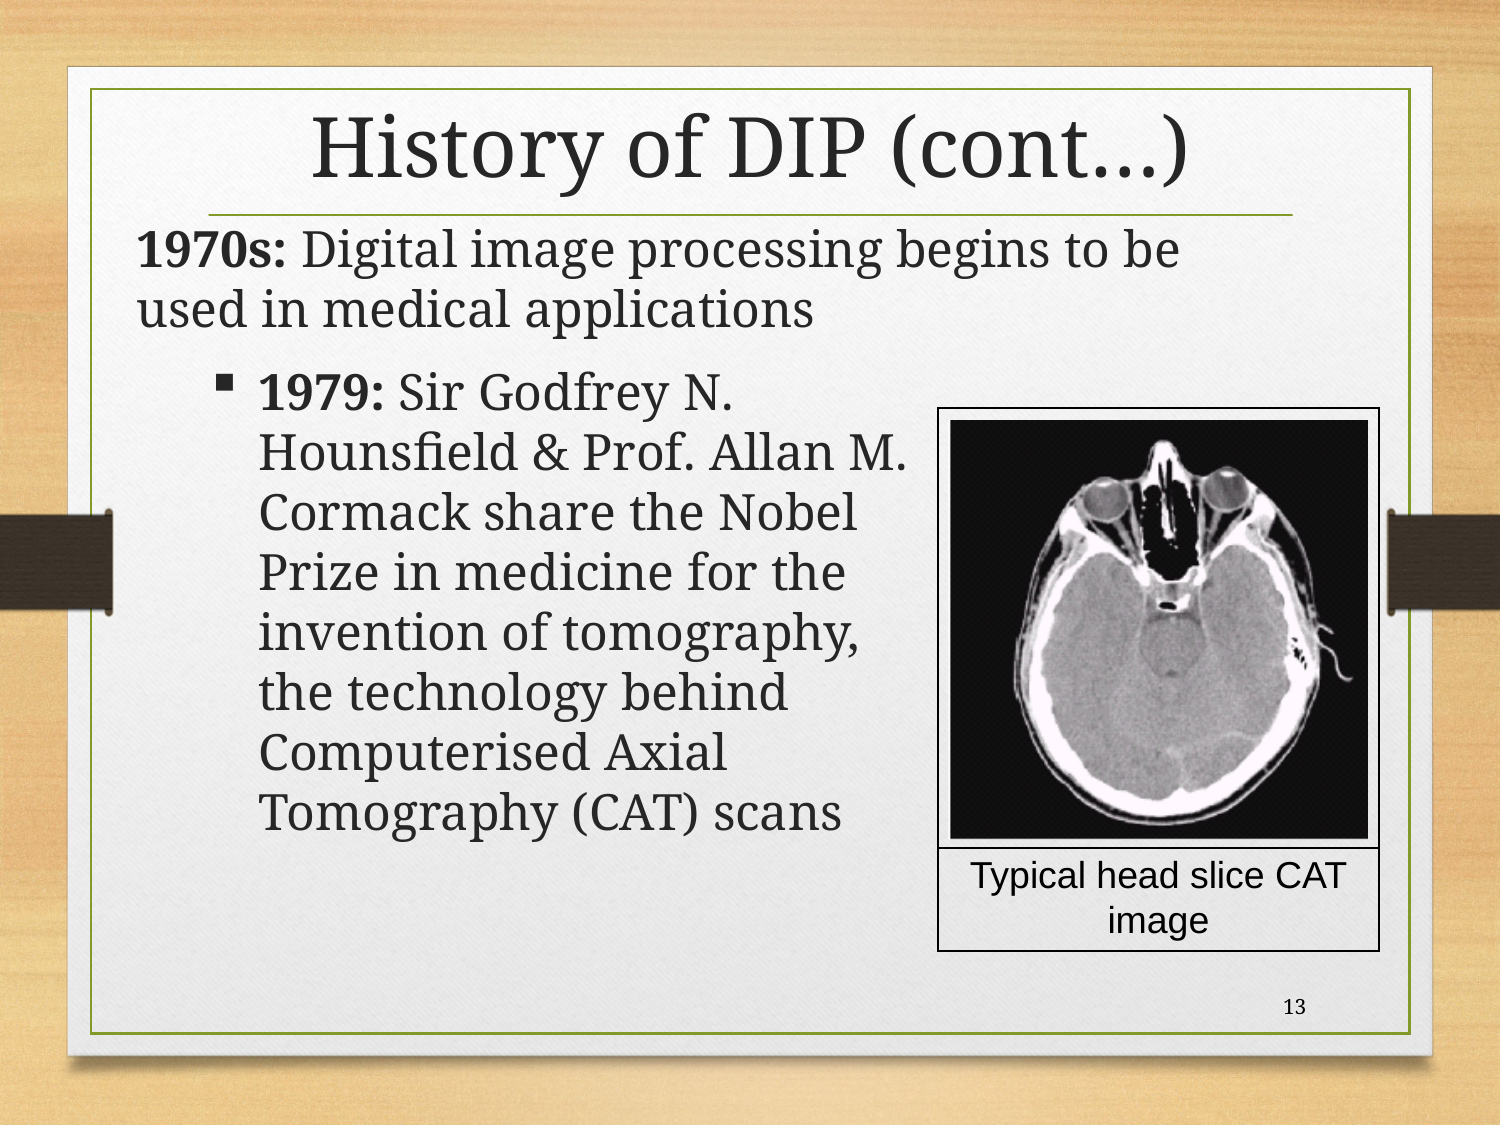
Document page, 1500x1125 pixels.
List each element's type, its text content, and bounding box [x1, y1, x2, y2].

text_box 13 [1256, 984, 1322, 1031]
list 1970s: Digital image processing begins to be used in medical applications 1979: Sir Godfrey N. Hounsfield & Prof. Allan M. Cormack share the Nobel Prize in medicine for the invention of tomography, the technology behind Computerised Axial Tomography (CAT) scans [121, 210, 1309, 1024]
title History of DIP (cont…) [192, 77, 1309, 210]
picture [0, 0, 1500, 1125]
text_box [914, 407, 1402, 952]
